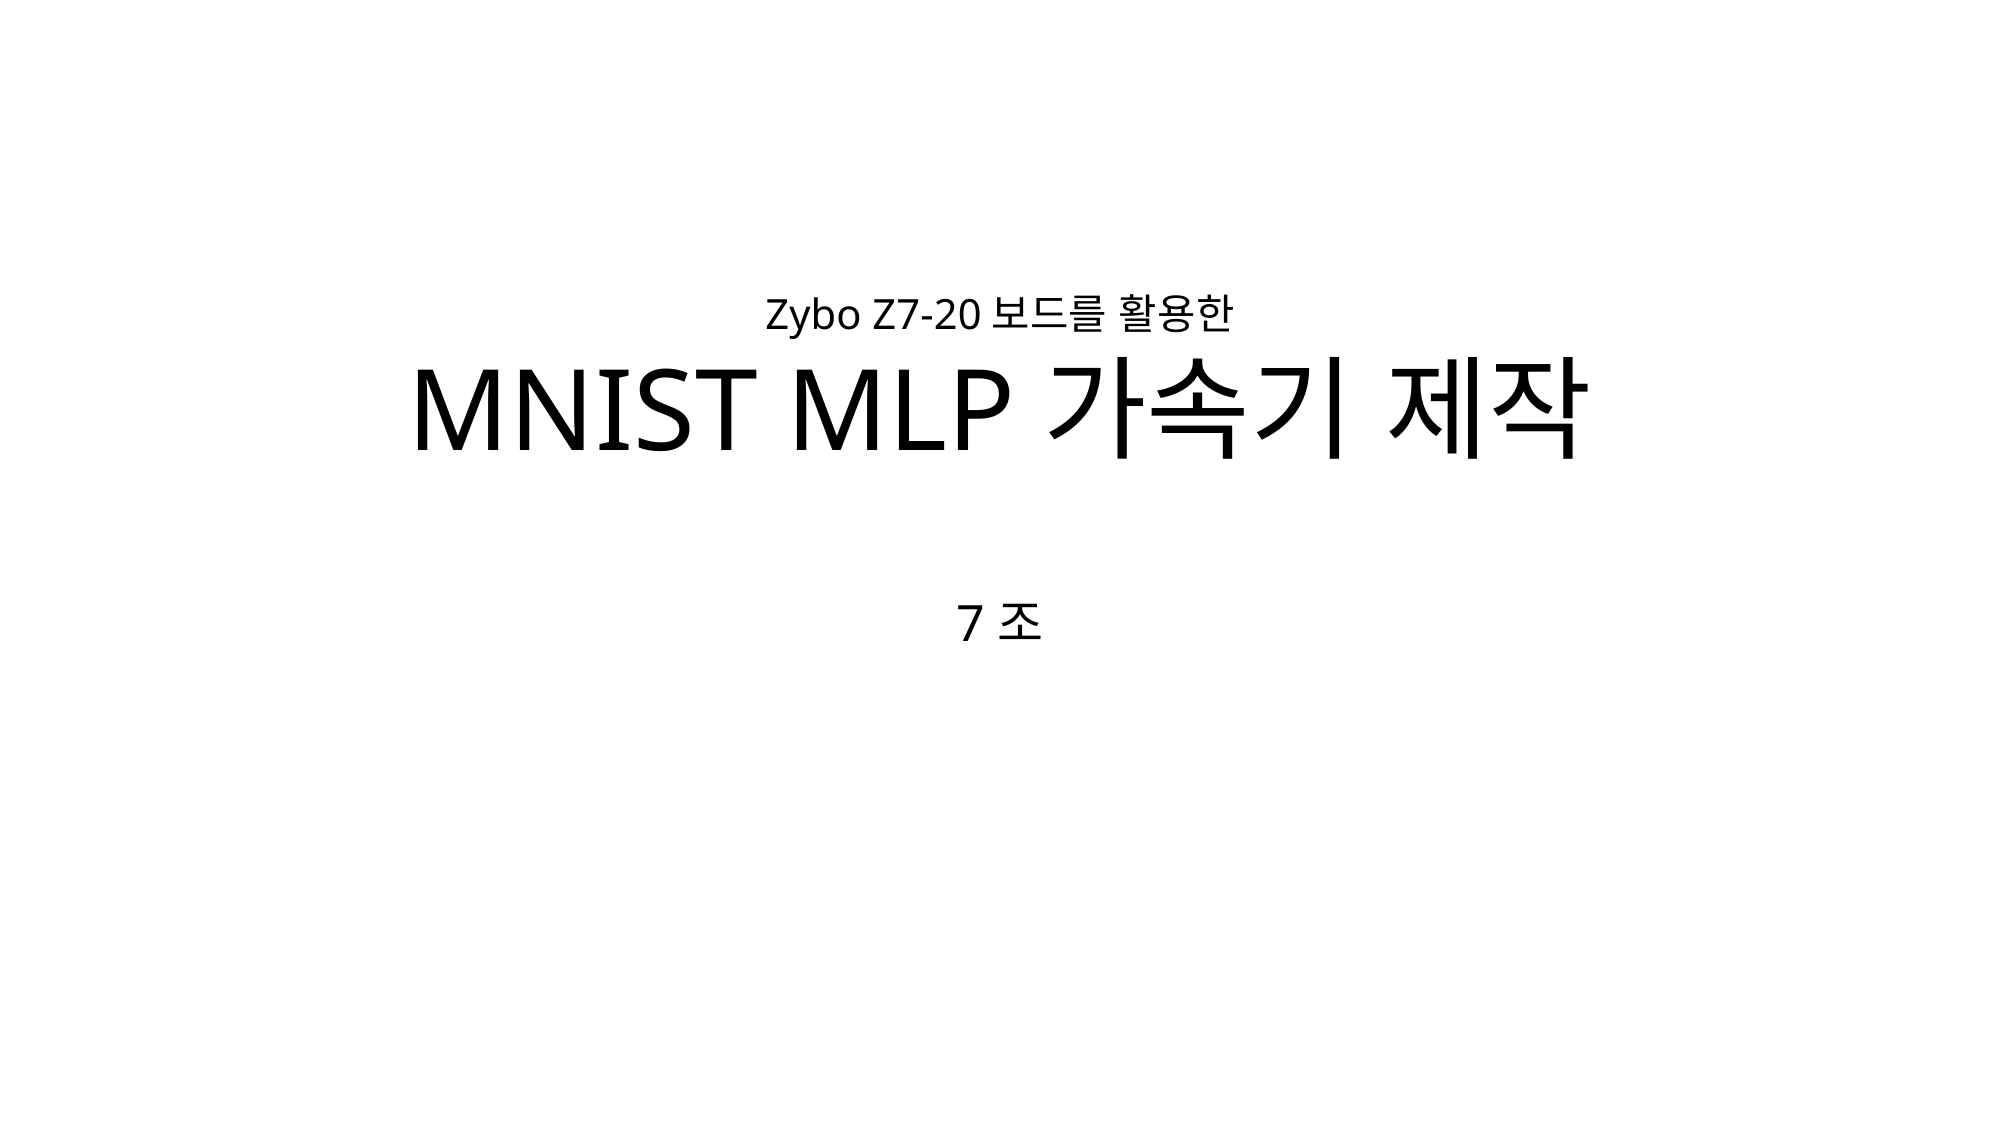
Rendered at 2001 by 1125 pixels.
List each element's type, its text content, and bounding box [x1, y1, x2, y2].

title Zybo Z7-20보드를 활용한 MNIST MLP가속기 제작 [249, 184, 1750, 576]
subtitle 7조 [249, 590, 1750, 863]
